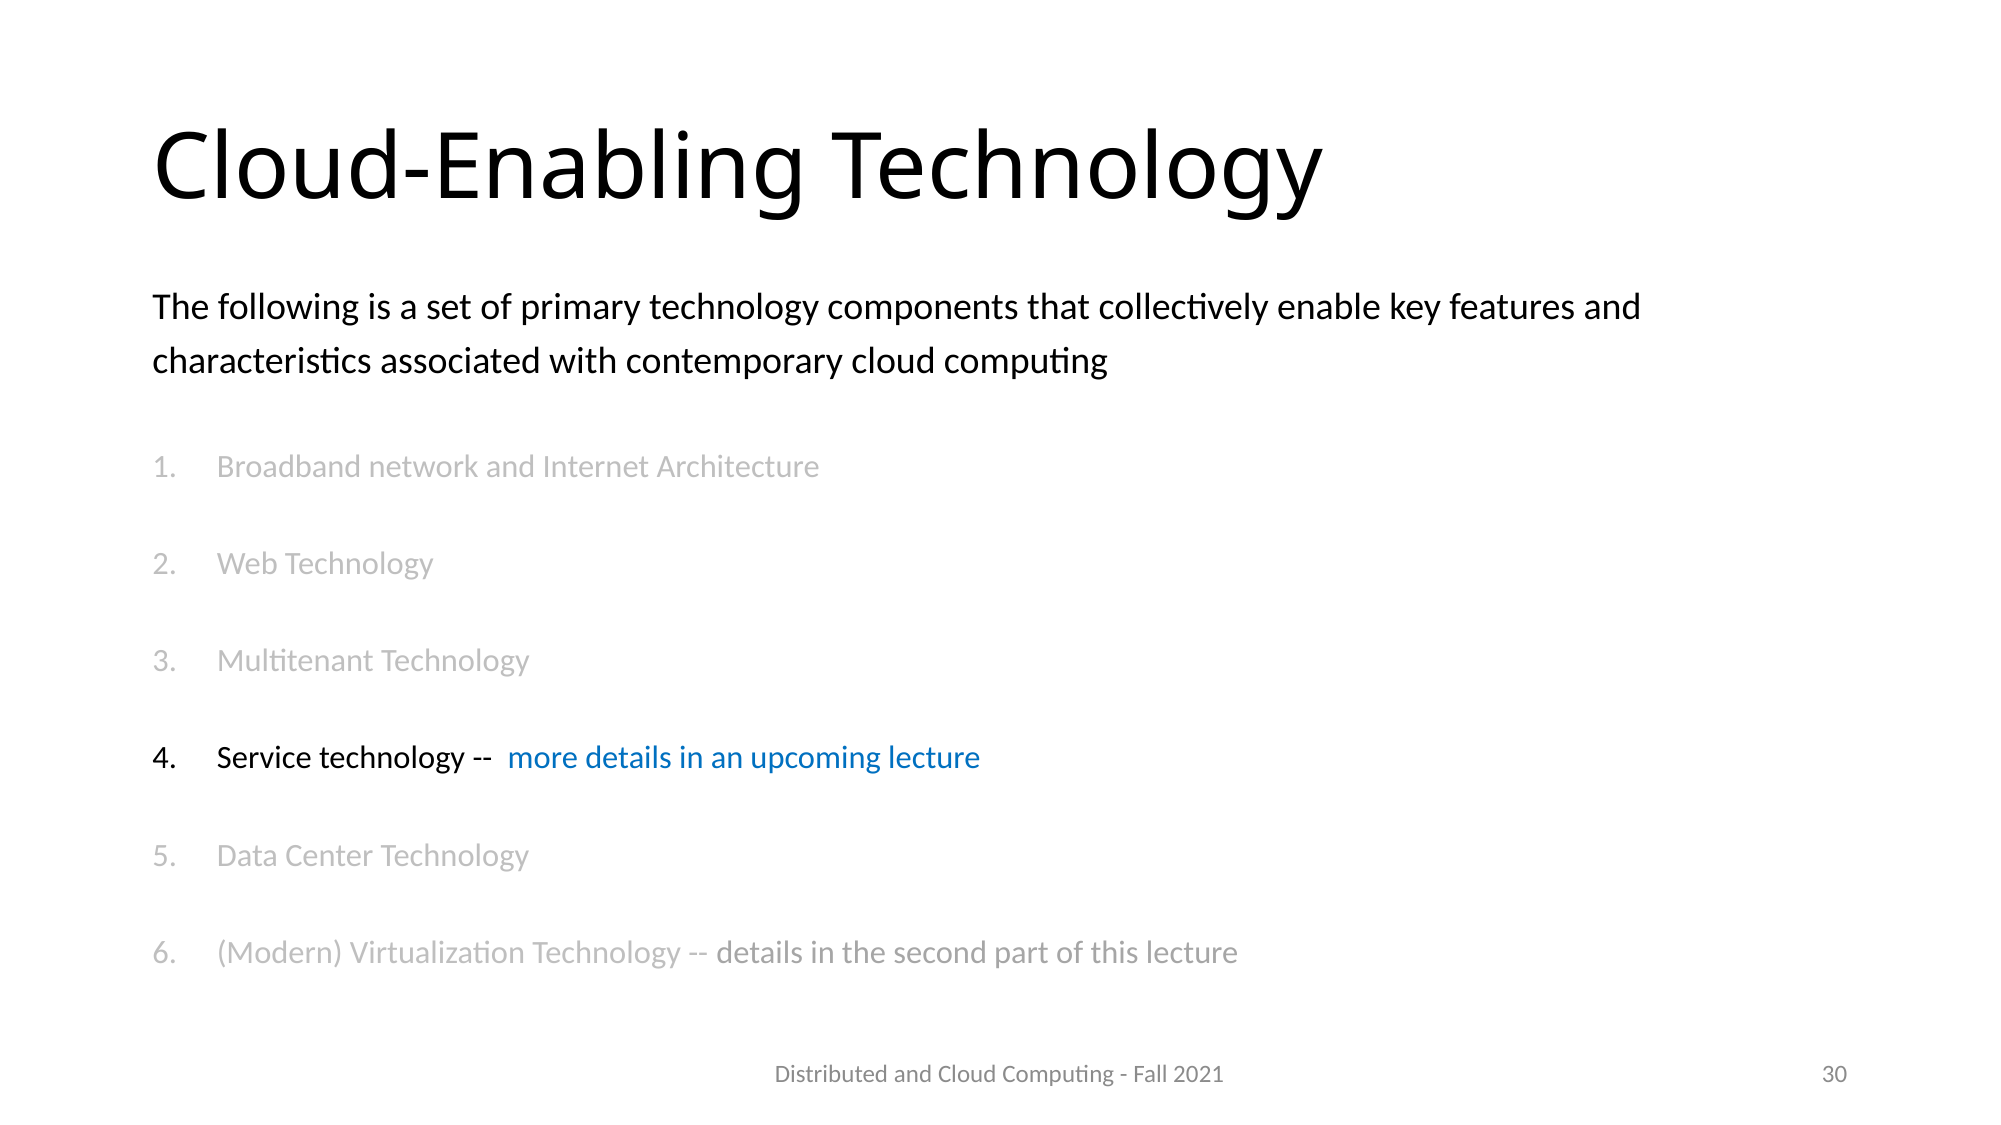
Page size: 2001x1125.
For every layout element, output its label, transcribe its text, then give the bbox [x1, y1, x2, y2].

footer Distributed and Cloud Computing - Fall 2021 [662, 1042, 1338, 1103]
list The following is a set of primary technology components that collectively enable key features and characteristics associated with contemporary cloud computing Broadband network and Internet Architecture Web Technology Multitenant Technology Service technology -- more details in an upcoming lecture Data Center Technology (Modern) Virtualization Technology -- details in the second part of this lecture [137, 265, 1863, 979]
slide_number 30 [1412, 1042, 1863, 1103]
title Cloud-Enabling Technology [137, 59, 1863, 265]
